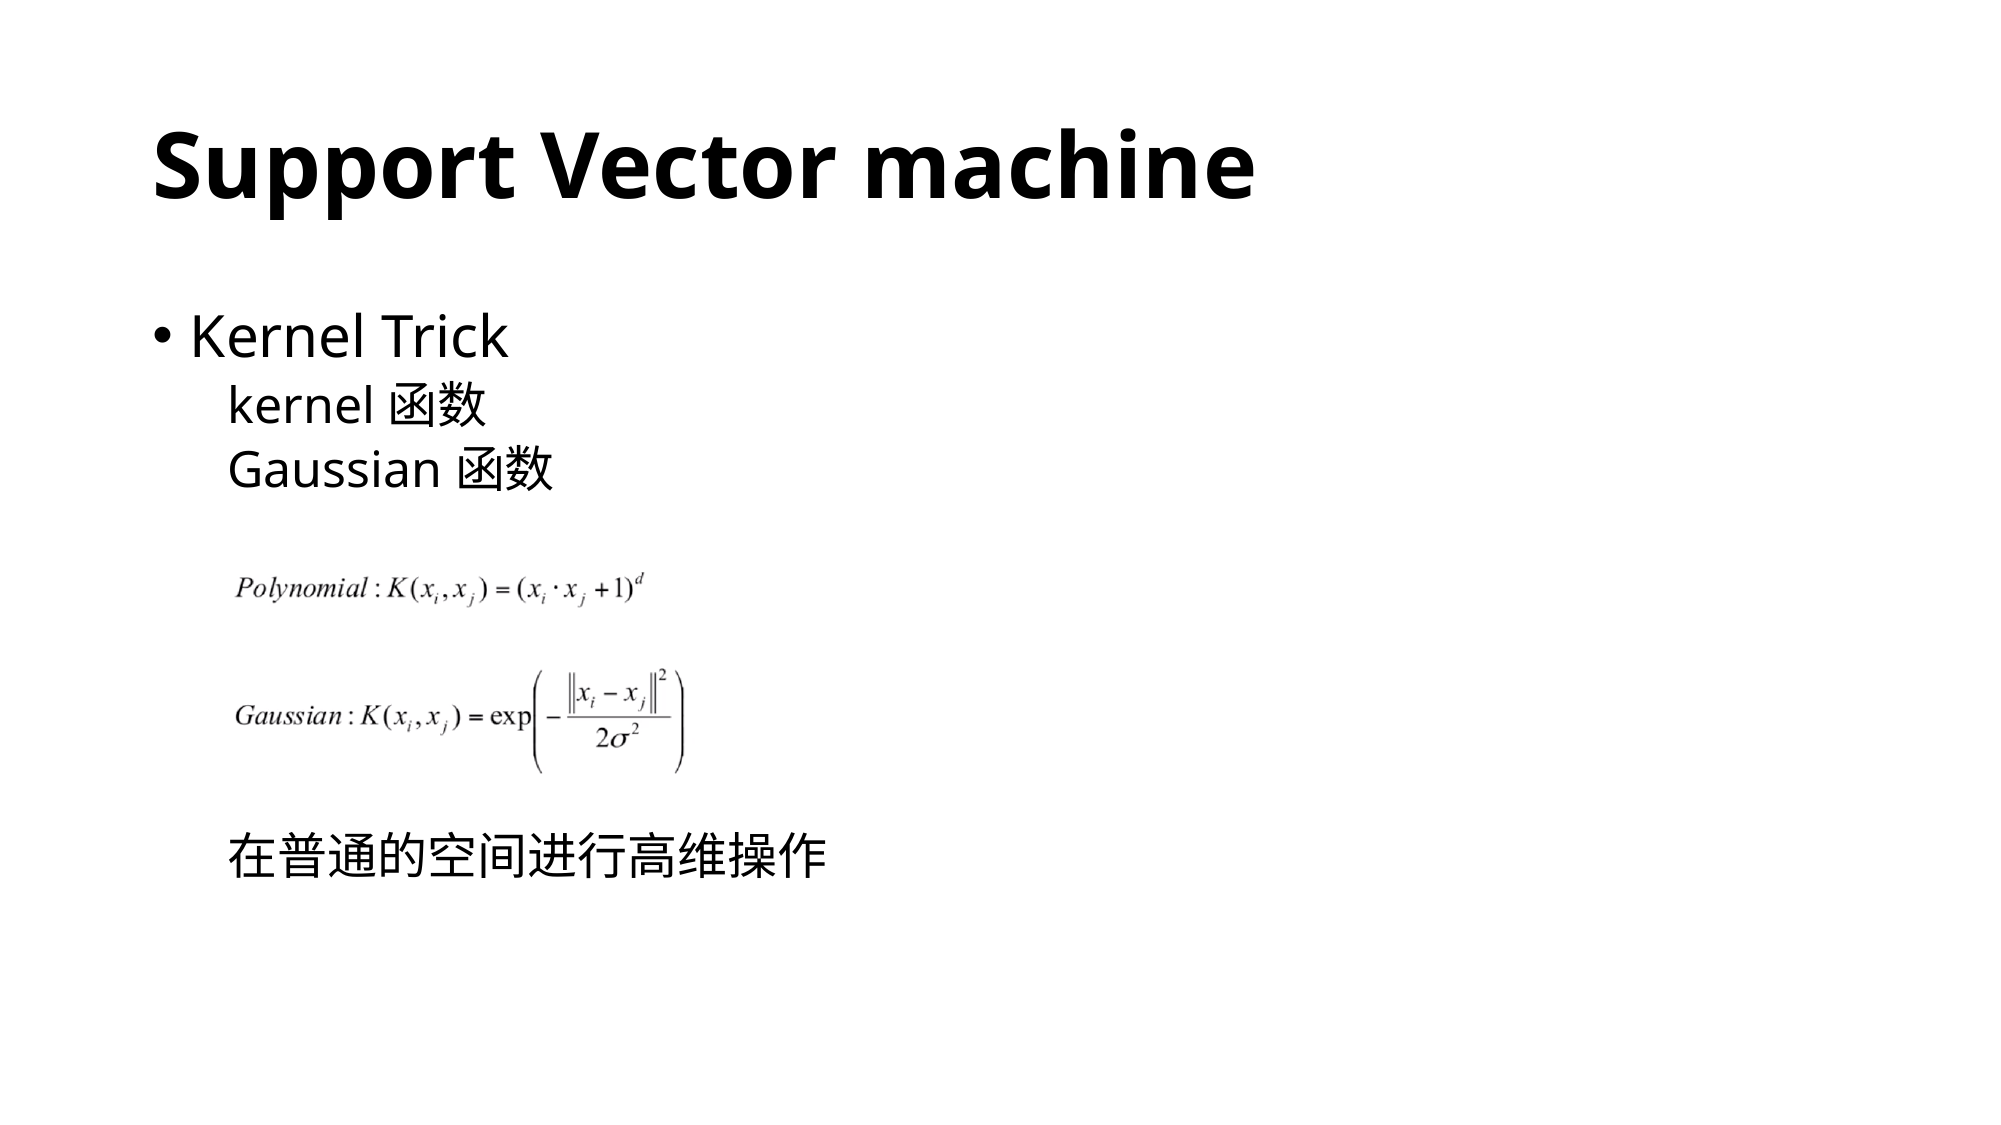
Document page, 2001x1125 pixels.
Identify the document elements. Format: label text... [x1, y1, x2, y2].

list Kernel Trick kernel函数 Gaussian函数 在普通的空间进行高维操作 [137, 299, 1863, 1014]
picture [184, 517, 728, 795]
title Support Vector machine [137, 59, 1863, 278]
